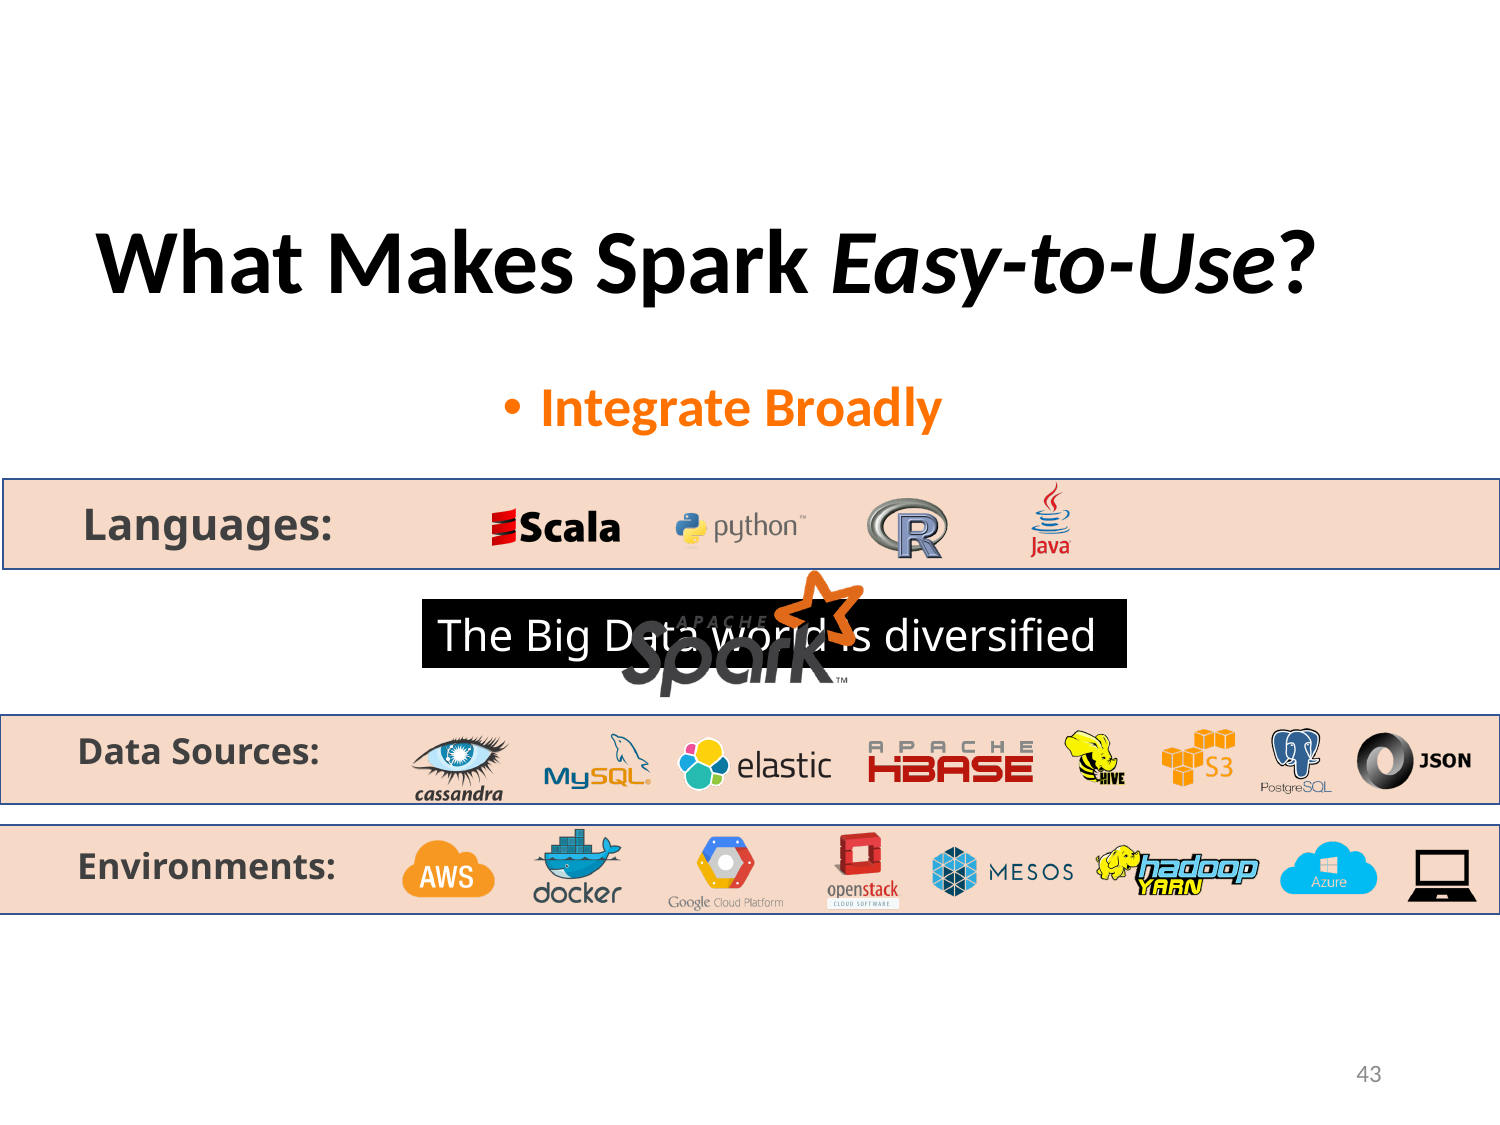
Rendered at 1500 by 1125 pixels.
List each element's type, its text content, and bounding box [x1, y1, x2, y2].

picture [1261, 728, 1332, 794]
text_box [1043, 714, 1500, 805]
list Integrate Broadly [487, 370, 1136, 447]
picture [677, 737, 831, 791]
picture [866, 497, 948, 559]
picture [544, 733, 651, 789]
picture [409, 733, 511, 802]
picture [932, 845, 1073, 897]
text_box [2, 478, 1500, 570]
text_box The Big Data world is diversified [422, 599, 620, 668]
text_box [0, 824, 517, 915]
picture [662, 497, 819, 564]
picture [1352, 729, 1477, 793]
title What Makes Spark Easy-to-Use? [80, 174, 1446, 353]
picture [620, 569, 1043, 920]
picture [1063, 726, 1126, 789]
picture [492, 507, 620, 546]
picture [1279, 840, 1378, 897]
text_box [637, 824, 814, 915]
picture [517, 812, 637, 920]
text_box Environments: [64, 843, 363, 920]
picture [1321, 858, 1337, 873]
slide_number 43 [1059, 1042, 1397, 1103]
text_box The Big Data world is diversified [864, 599, 1127, 668]
picture [1006, 475, 1095, 564]
text_box [0, 714, 857, 805]
text_box Languages: [67, 497, 410, 573]
text_box [914, 824, 1500, 915]
picture [397, 836, 499, 903]
picture [1161, 721, 1235, 794]
picture [1399, 833, 1485, 918]
picture [1090, 841, 1266, 901]
text_box Data Sources: [64, 728, 334, 804]
picture [658, 826, 793, 921]
